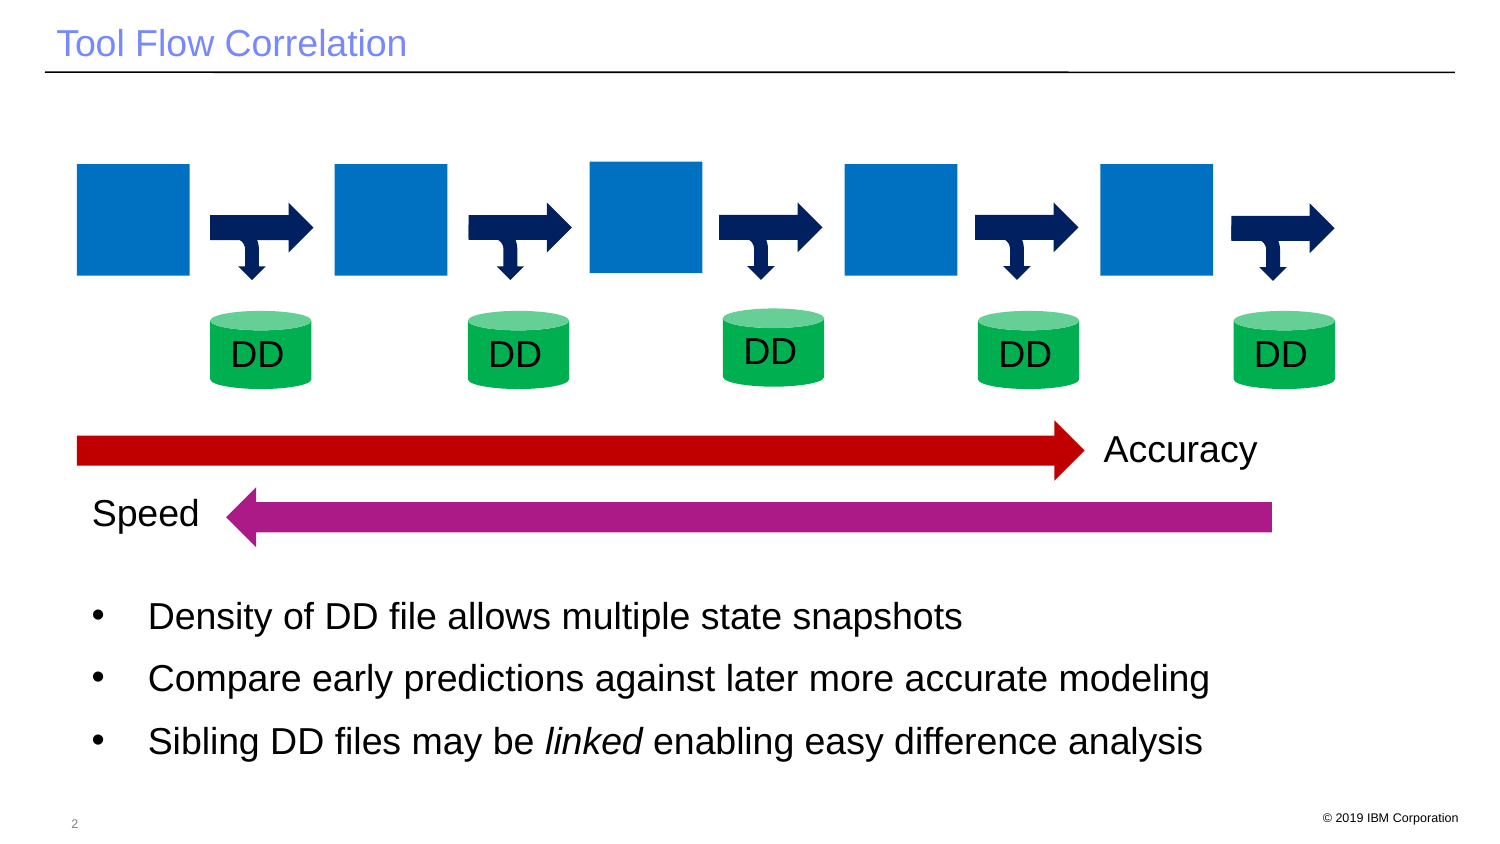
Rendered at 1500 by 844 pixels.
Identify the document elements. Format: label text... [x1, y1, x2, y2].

text_box DD [1239, 322, 1323, 382]
text_box [334, 164, 448, 276]
text_box [1100, 164, 1214, 276]
text_box [975, 202, 1079, 253]
title Tool Flow Correlation [41, 0, 1500, 73]
text_box [1231, 203, 1335, 254]
text_box [719, 224, 775, 280]
text_box DD [215, 322, 300, 382]
text_box [210, 310, 312, 390]
text_box DD [473, 322, 558, 382]
text_box [210, 224, 266, 281]
text_box Accuracy [1088, 417, 1273, 478]
text_box [76, 164, 190, 276]
text_box [210, 202, 314, 253]
text_box [589, 161, 703, 274]
text_box [975, 224, 1031, 280]
text_box DD [983, 322, 1068, 382]
text_box [468, 202, 572, 253]
text_box [467, 310, 570, 390]
text_box Speed [77, 481, 215, 542]
text_box [1233, 310, 1336, 390]
text_box [719, 202, 823, 253]
text_box [1231, 225, 1287, 281]
text_box [977, 310, 1080, 390]
text_box DD [728, 319, 813, 380]
text_box [722, 308, 825, 387]
text_box Density of DD file allows multiple state snapshots Compare early predictions against later more accurate modeling Sibling DD files may be linked enabling easy difference analysis [76, 566, 1487, 769]
text_box [226, 487, 1272, 548]
text_box [844, 164, 958, 276]
text_box [468, 224, 525, 281]
text_box [76, 420, 1085, 481]
